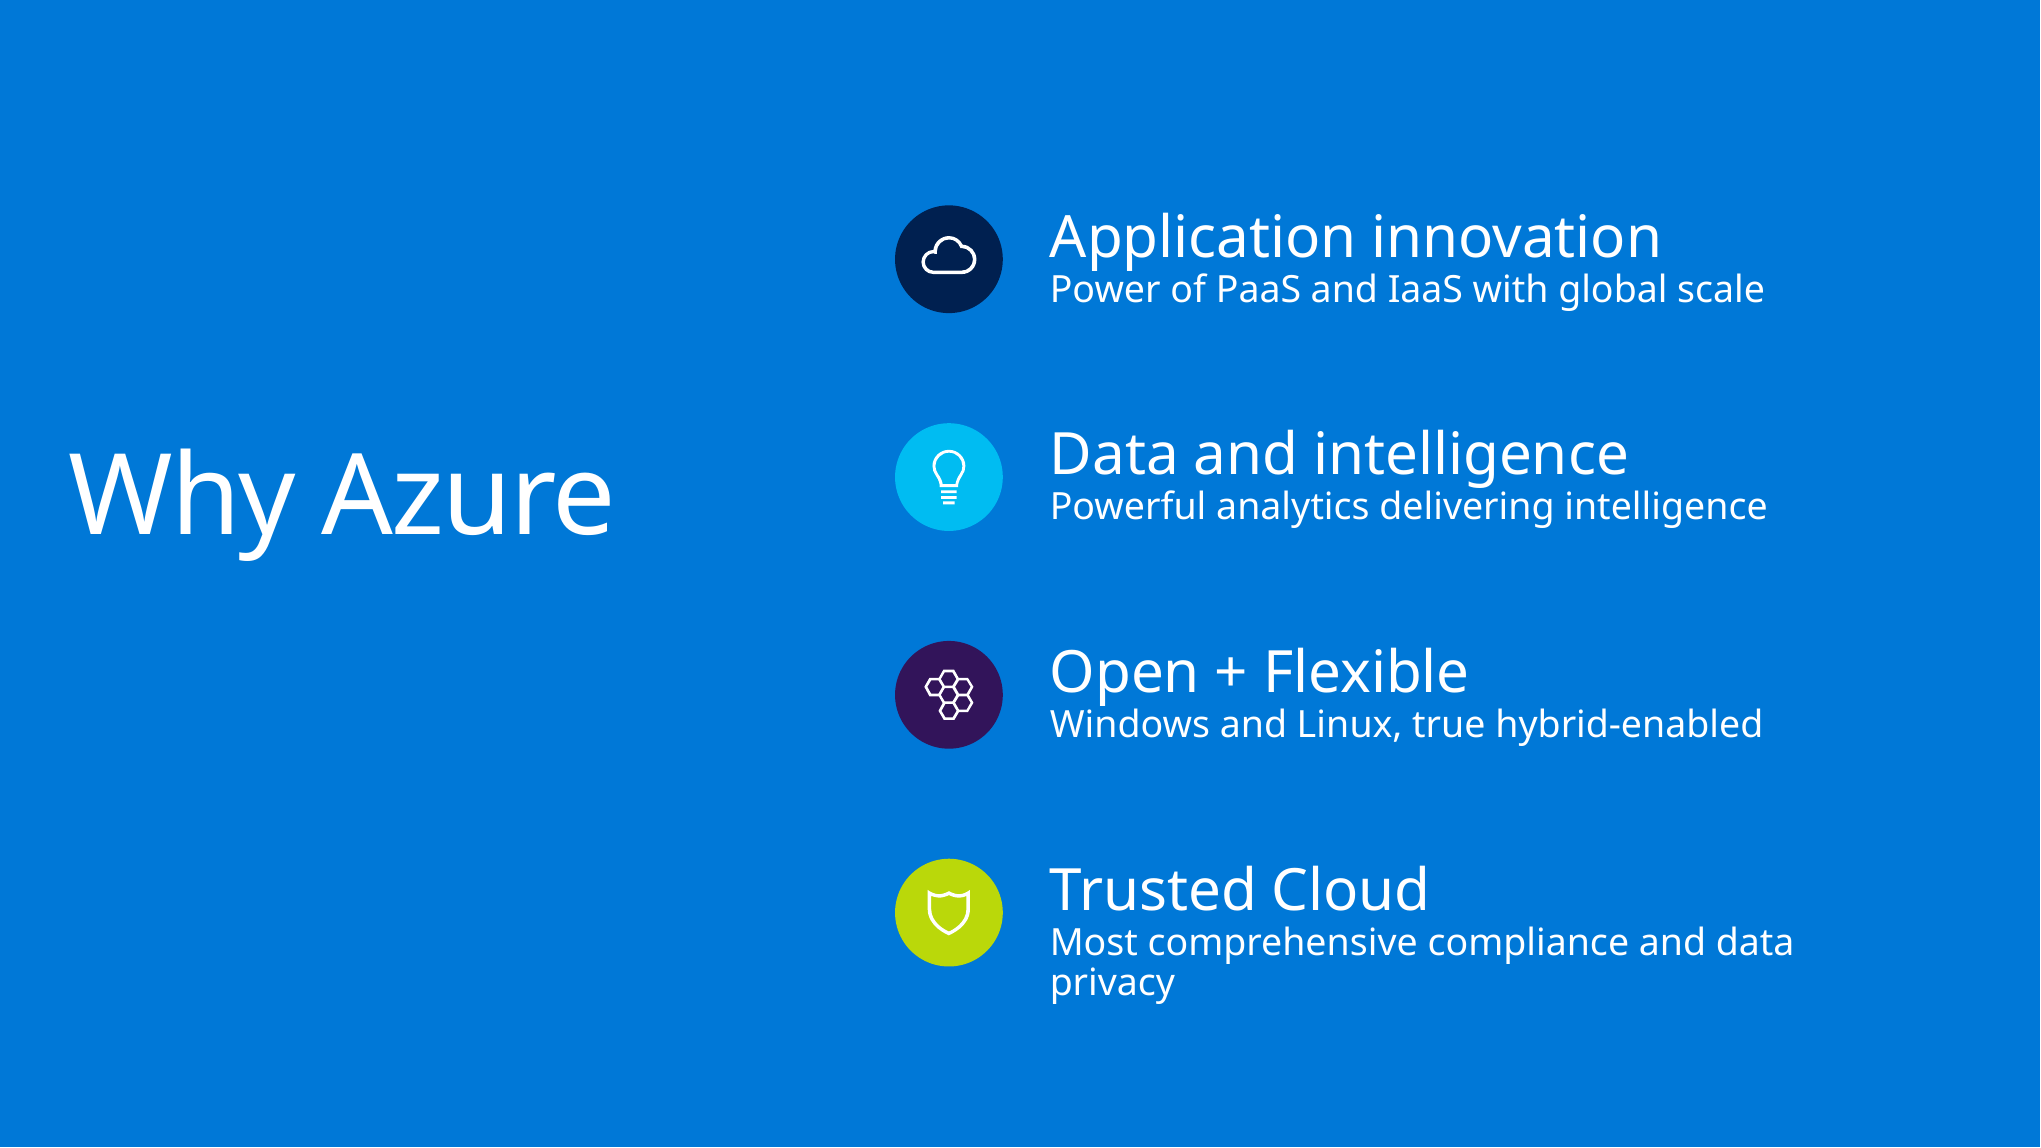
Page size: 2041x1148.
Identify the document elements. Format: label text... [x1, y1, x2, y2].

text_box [894, 618, 1846, 774]
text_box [894, 182, 1800, 339]
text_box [894, 835, 1891, 992]
title Why Azure [45, 421, 1622, 1024]
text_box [894, 400, 1911, 556]
